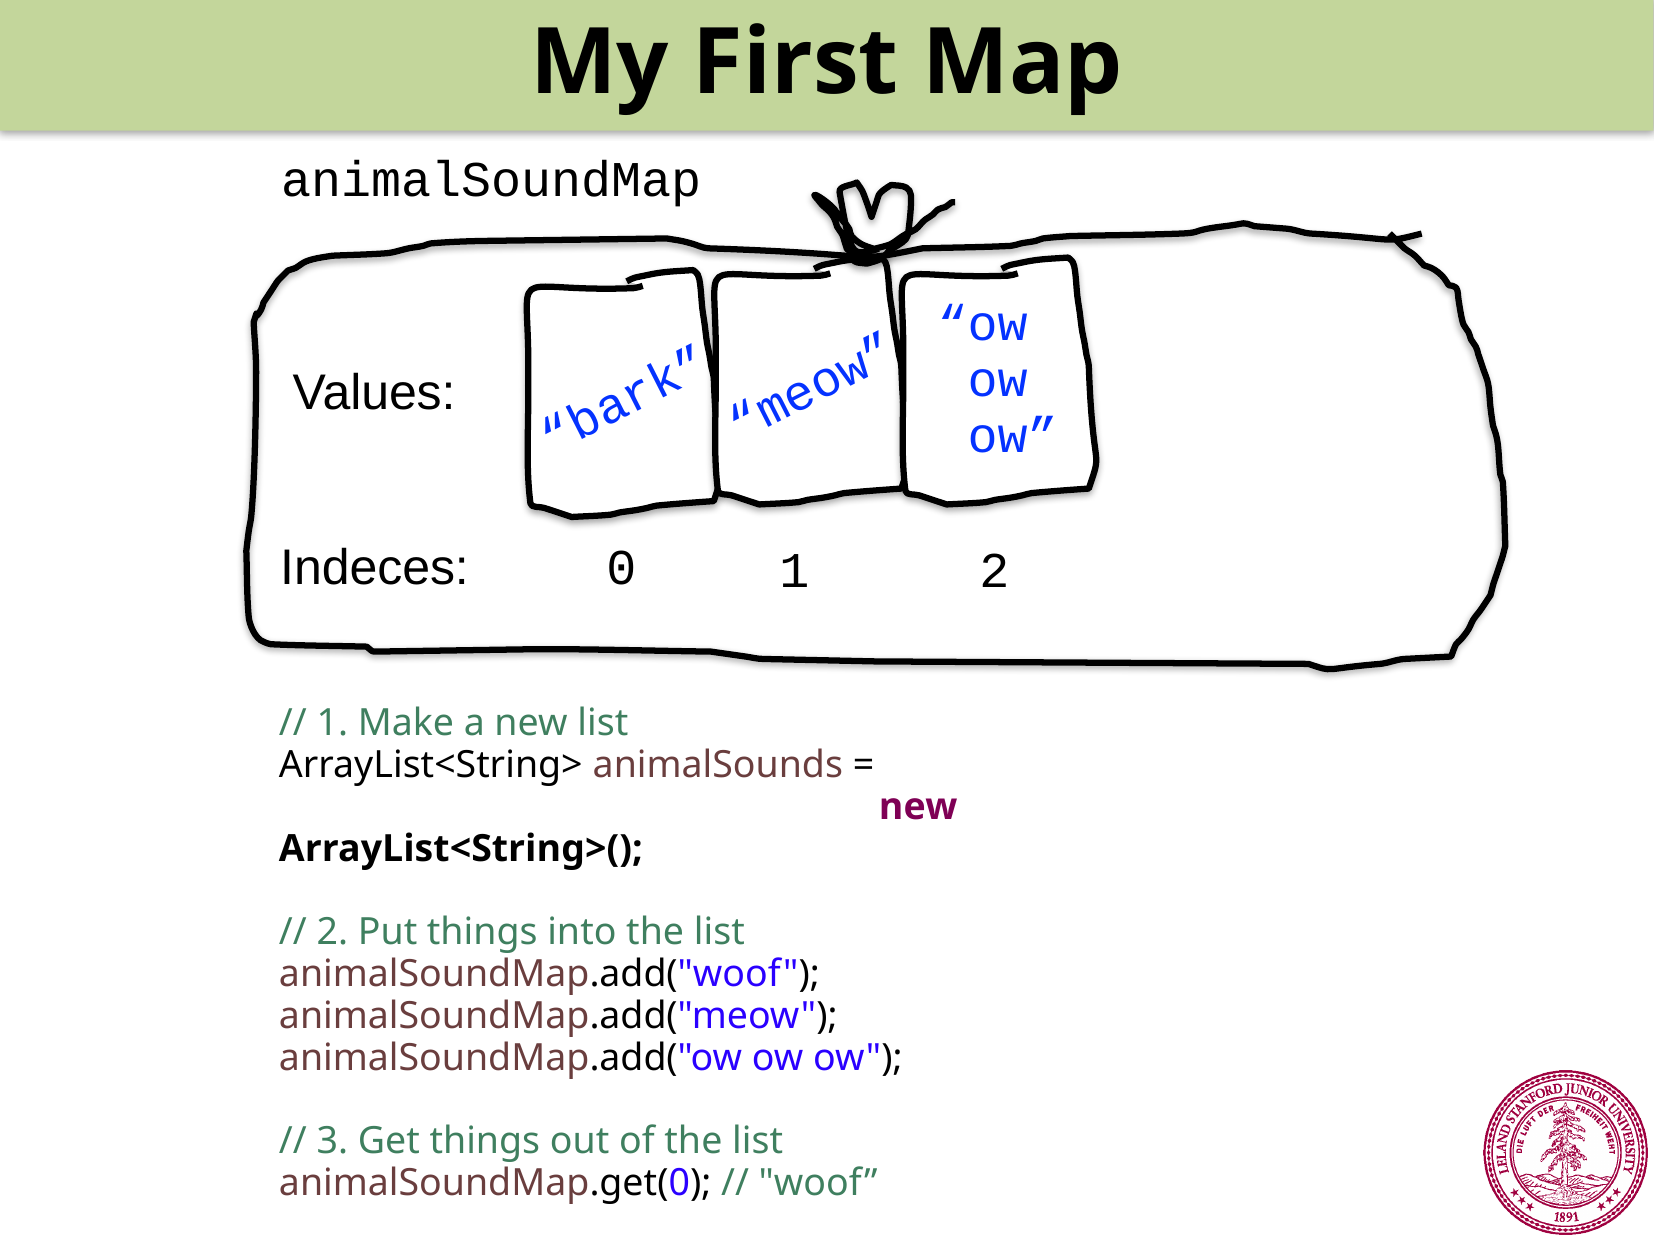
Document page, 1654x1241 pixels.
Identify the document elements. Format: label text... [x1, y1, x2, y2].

text_box [245, 222, 1507, 670]
text_box 2 [964, 535, 1025, 607]
text_box // 1. Make a new list ArrayList<String> animalSounds = new ArrayList<String>(); // 2. Put things into the list animalSoundMap.add("woof"); animalSoundMap.add("meow"); animalSoundMap.add("ow ow ow"); // 3. Get things out of the list animalSoundMap.get(0); // "woof” [264, 695, 1302, 1241]
text_box 1 [764, 535, 825, 607]
text_box My First Map [0, 0, 1654, 134]
picture [1483, 1070, 1648, 1235]
text_box animalSoundMap [266, 144, 716, 216]
text_box [813, 181, 956, 265]
